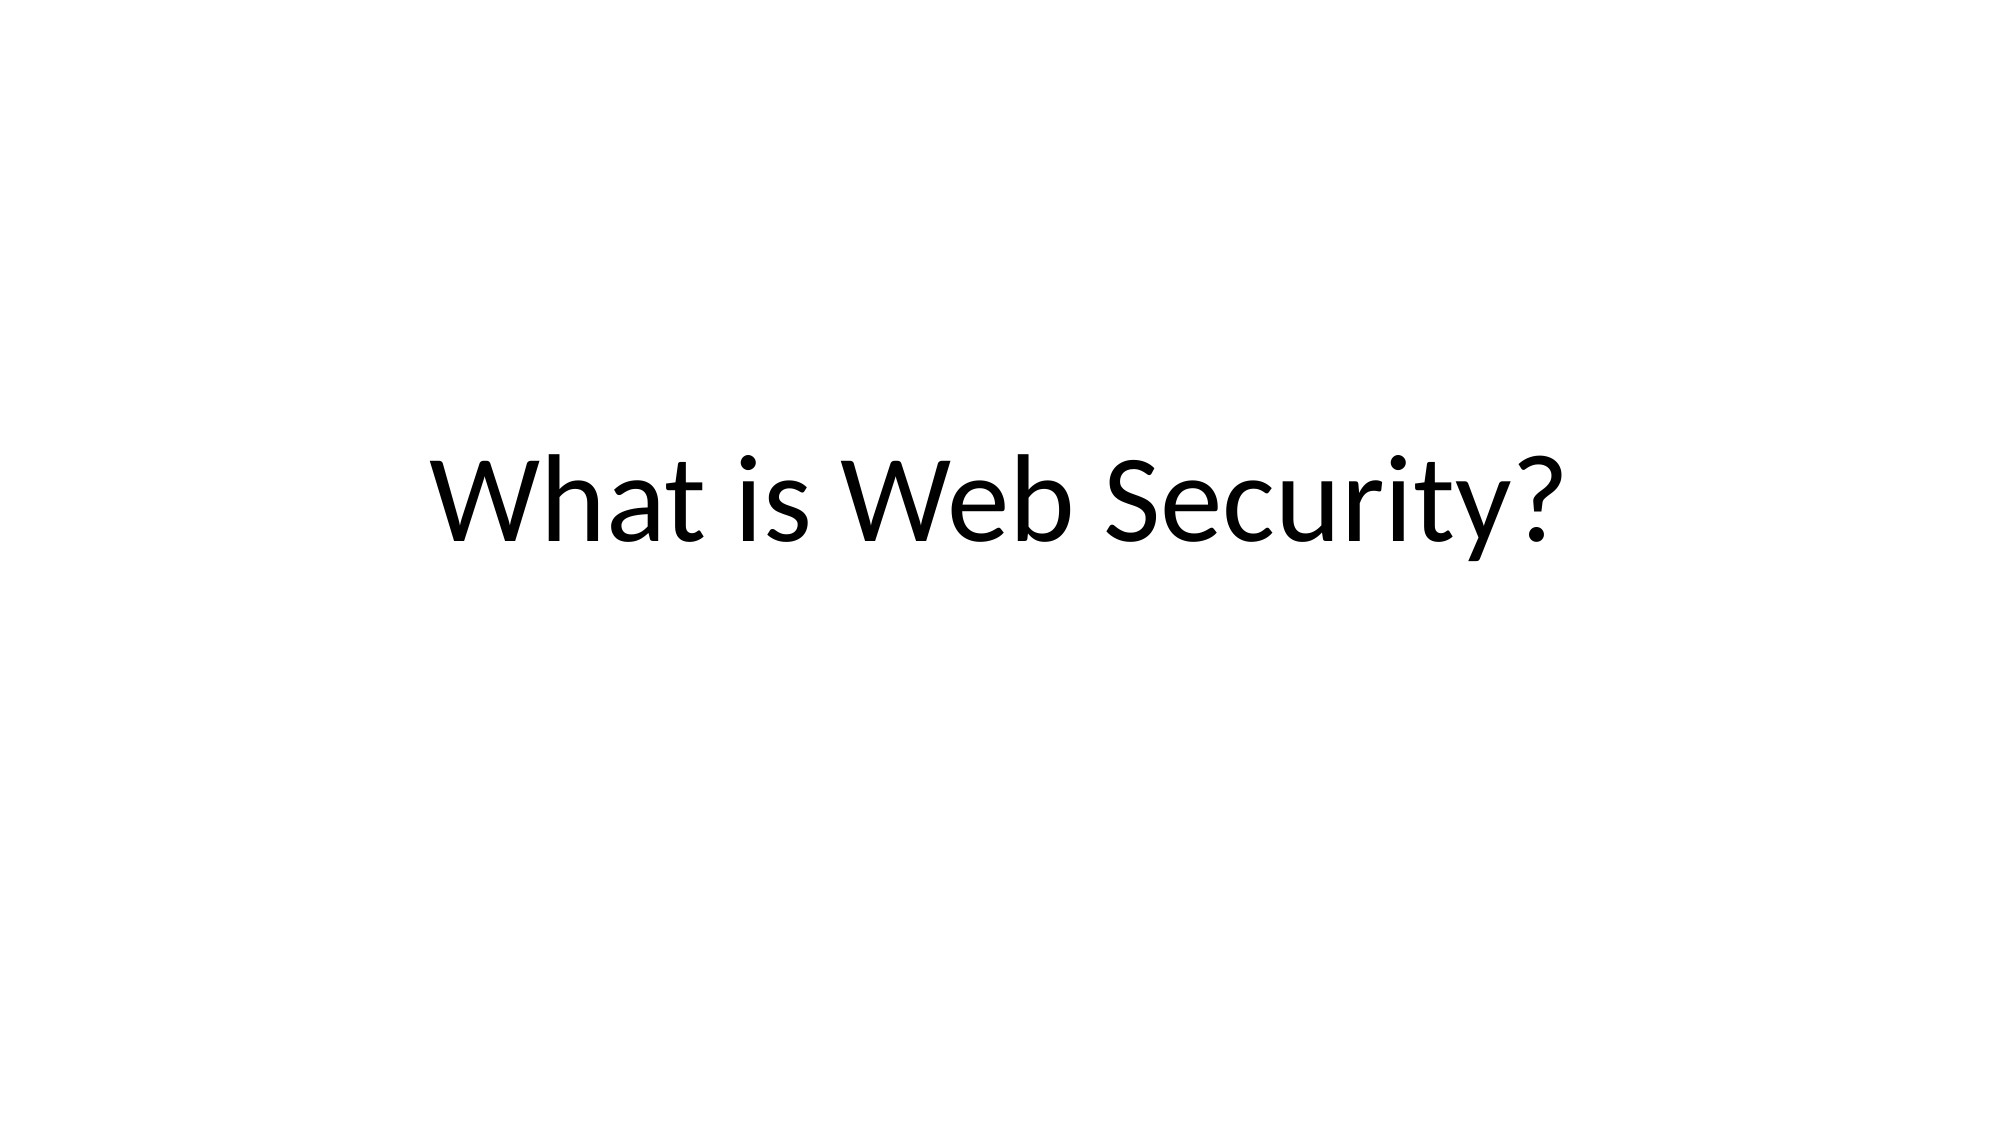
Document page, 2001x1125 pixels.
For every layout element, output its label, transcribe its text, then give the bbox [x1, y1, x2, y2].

title What is Web Security? [249, 184, 1750, 576]
